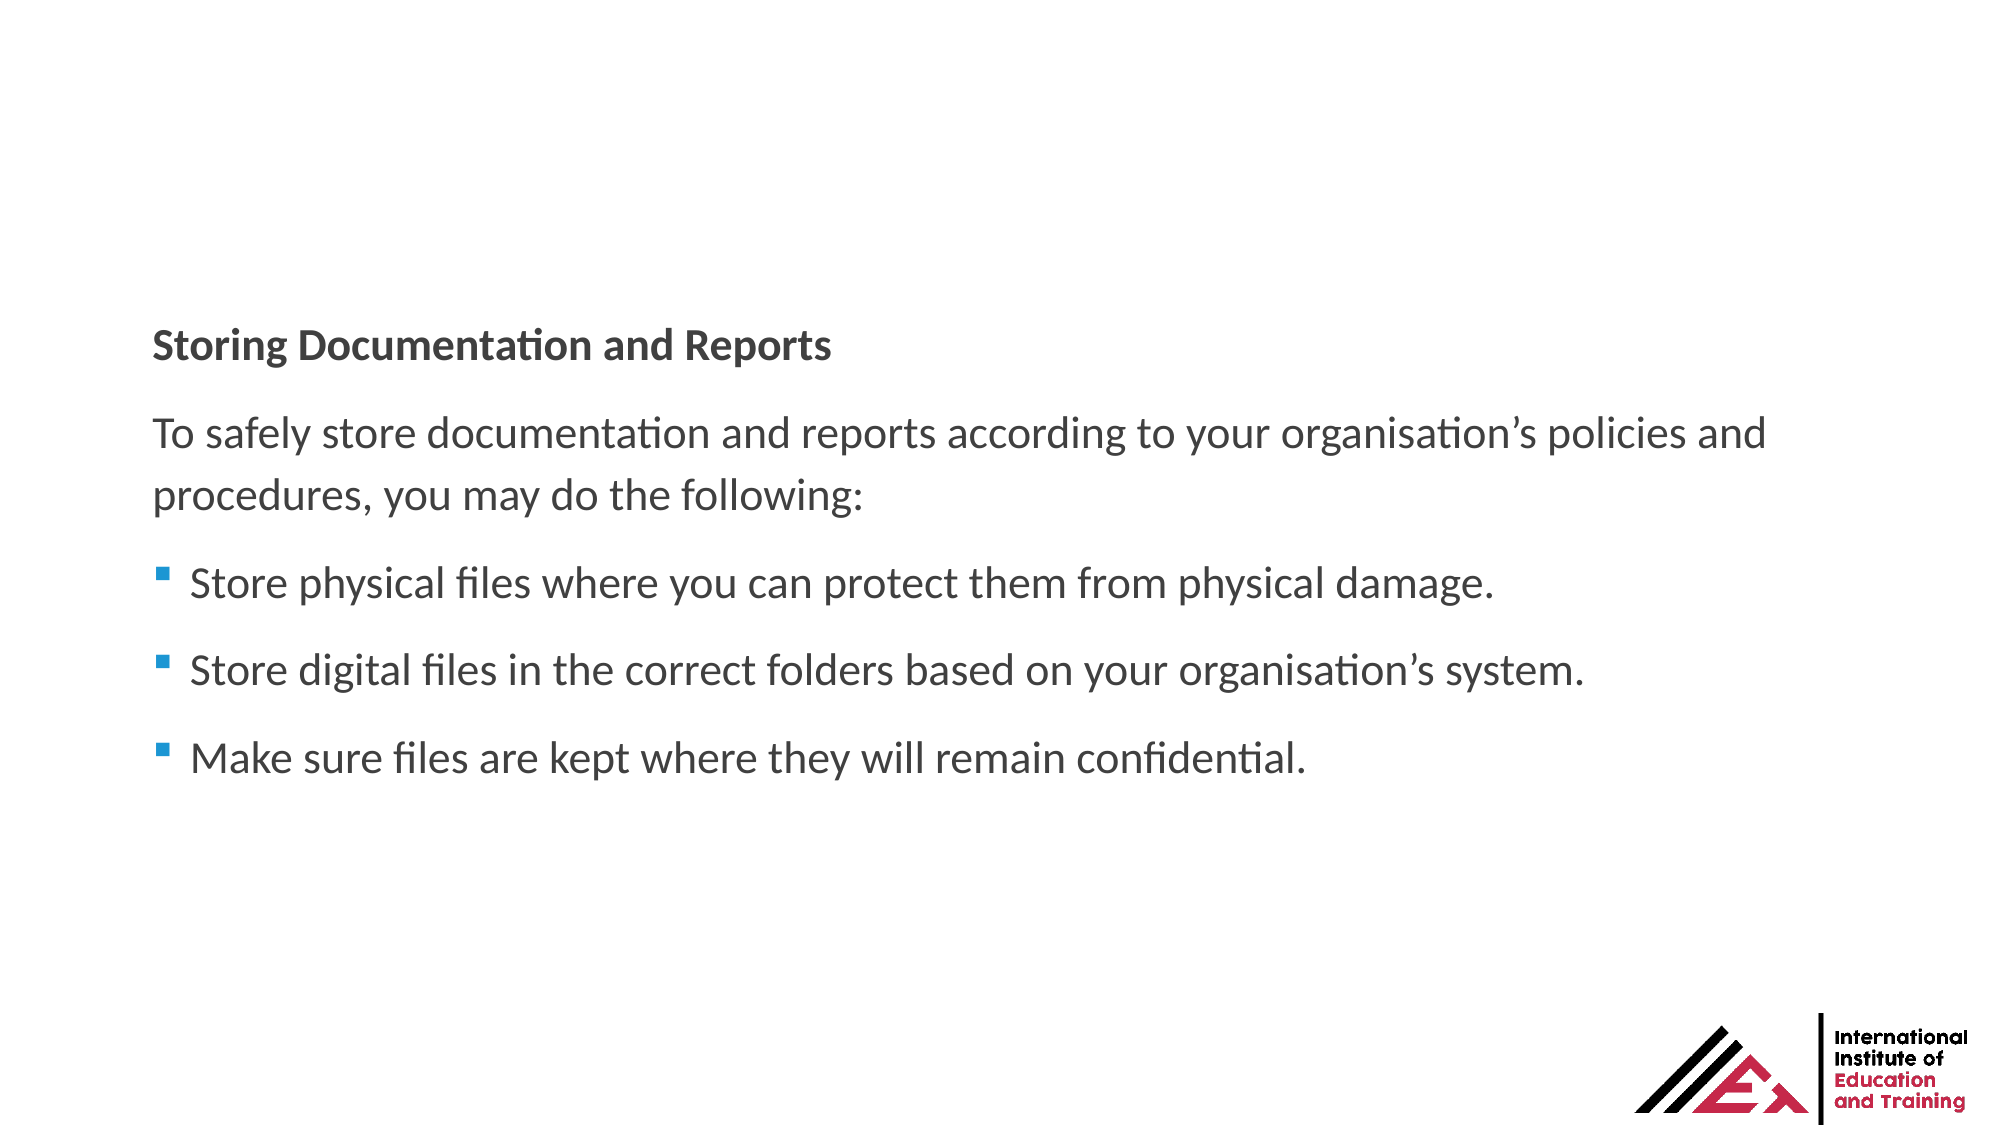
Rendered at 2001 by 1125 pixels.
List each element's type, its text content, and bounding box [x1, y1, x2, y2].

picture [1634, 1013, 1967, 1125]
list Storing Documentation and Reports To safely store documentation and reports according to your organisation’s policies and procedures, you may do the following: Store physical files where you can protect them from physical damage. Store digital files in the correct folders based on your organisation’s system. Make sure files are kept where they will remain confidential. [137, 299, 1793, 1014]
